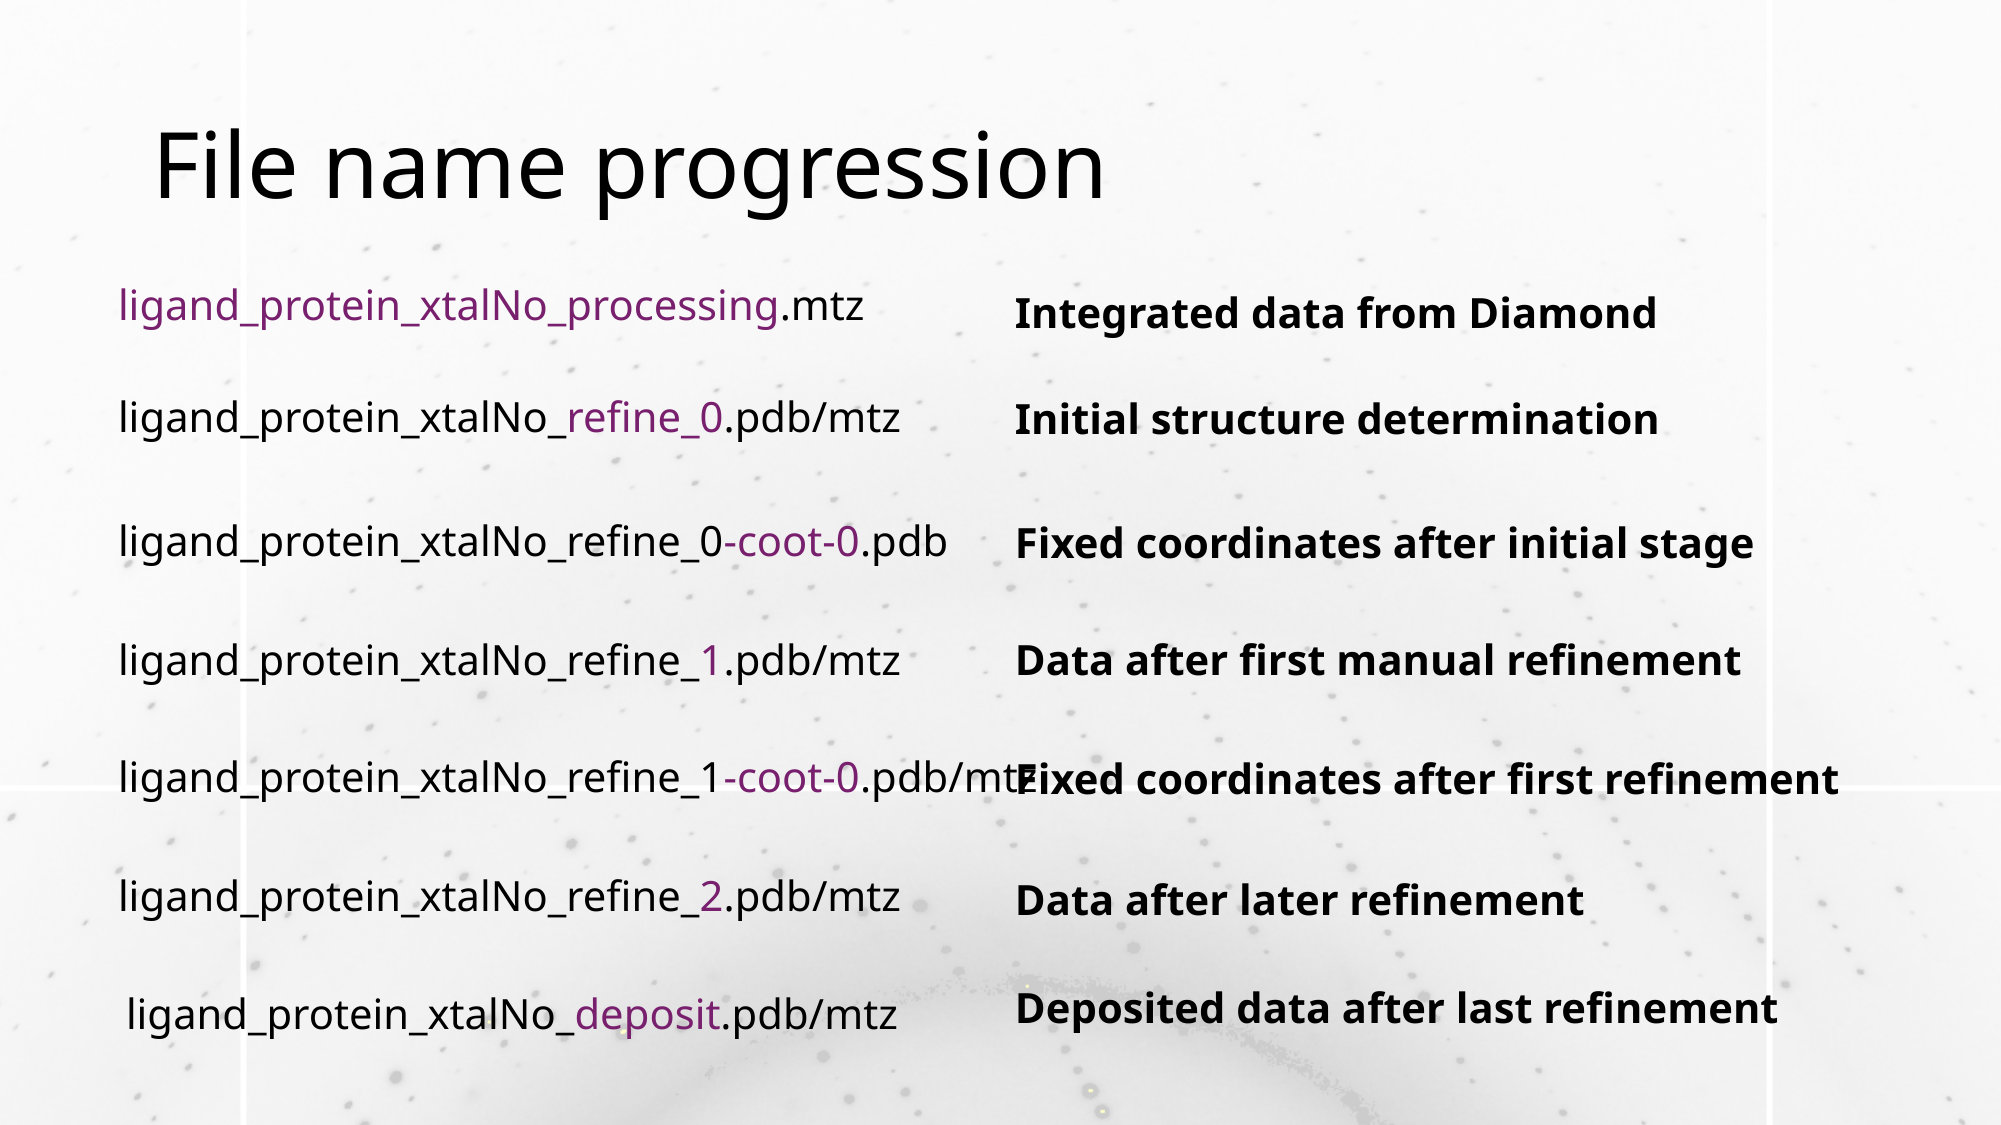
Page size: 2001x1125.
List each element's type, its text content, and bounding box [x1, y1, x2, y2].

text_box ligand_protein_xtalNo_refine_0.pdb/mtz [103, 389, 1054, 470]
text_box ligand_protein_xtalNo_refine_1.pdb/mtz [103, 631, 999, 712]
text_box Fixed coordinates after initial stage [999, 514, 1863, 601]
text_box Integrated data from Diamond [999, 284, 1863, 371]
list ligand_protein_xtalNo_processing.mtz [103, 277, 1054, 358]
text_box ligand_protein_xtalNo_refine_0-coot-0.pdb [103, 513, 1054, 594]
text_box ligand_protein_xtalNo_refine_2.pdb/mtz [103, 867, 1054, 948]
text_box Data after first manual refinement [999, 631, 1863, 717]
title File name progression [137, 59, 1863, 278]
text_box ligand_protein_xtalNo_refine_1-coot-0.pdb/mtz [103, 749, 1054, 830]
text_box Fixed coordinates after first refinement [999, 751, 1863, 837]
text_box Data after later refinement [999, 871, 1863, 958]
text_box ligand_protein_xtalNo_deposit.pdb/mtz [110, 985, 999, 1066]
text_box Deposited data after last refinement [999, 979, 1863, 1066]
text_box Initial structure determination [999, 390, 1863, 477]
